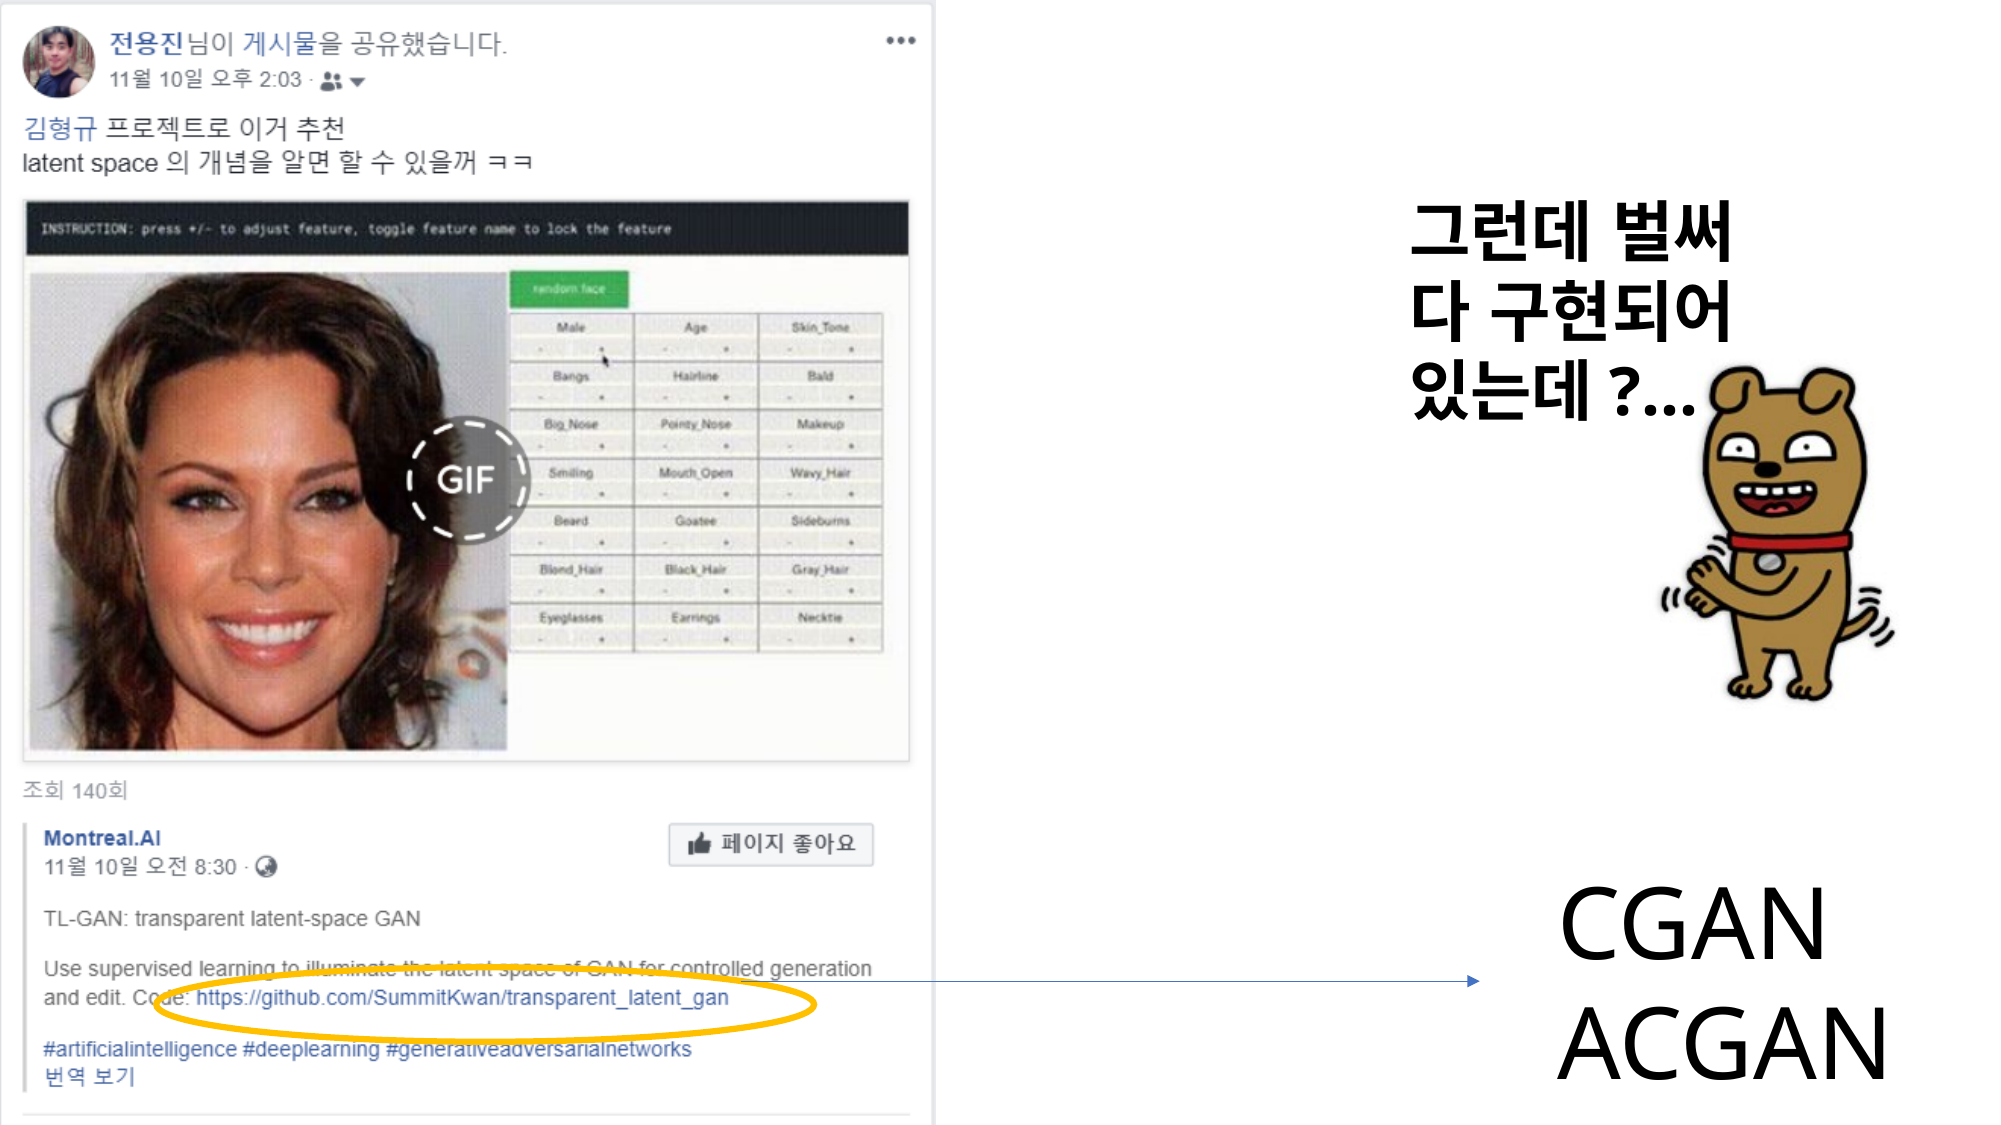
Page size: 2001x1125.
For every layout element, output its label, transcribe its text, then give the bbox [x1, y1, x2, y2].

picture [1648, 347, 1912, 712]
text_box CGAN ACGAN [1542, 852, 1909, 1108]
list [0, 0, 936, 1125]
text_box 그런데 벌써 다 구현되어 있는데?... [1394, 181, 1751, 437]
